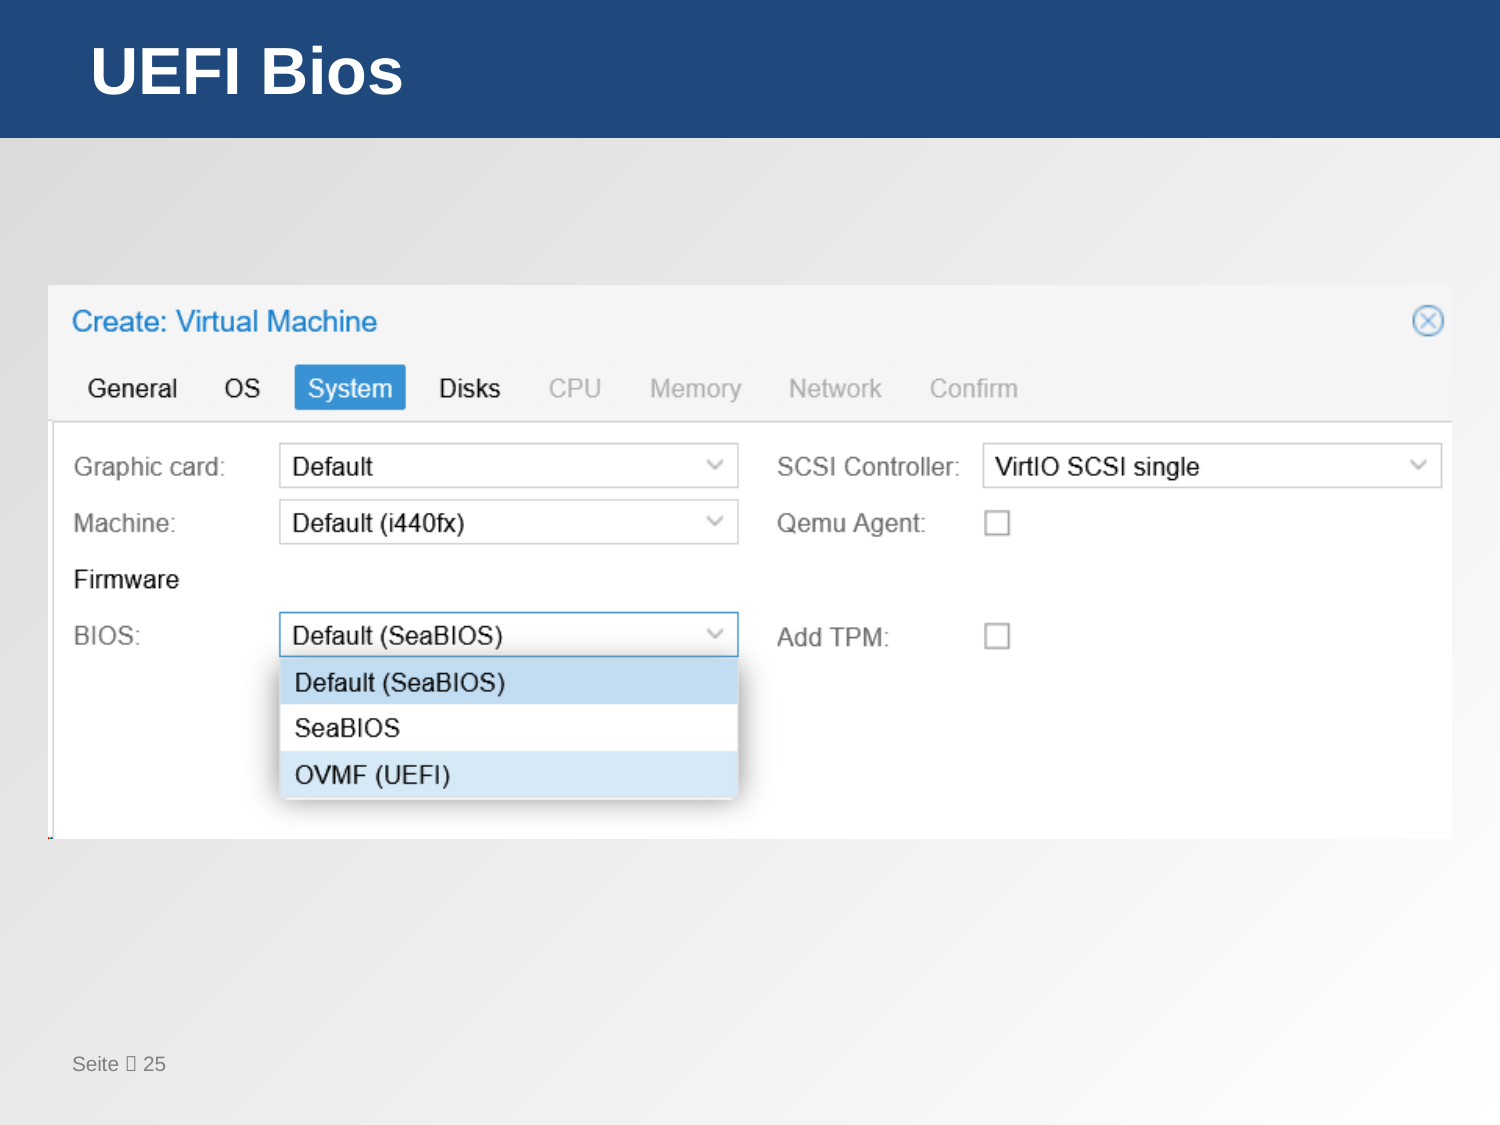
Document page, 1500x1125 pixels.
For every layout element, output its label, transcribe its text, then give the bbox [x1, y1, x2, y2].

title UEFI Bios [75, 20, 1425, 208]
picture [48, 285, 1452, 840]
